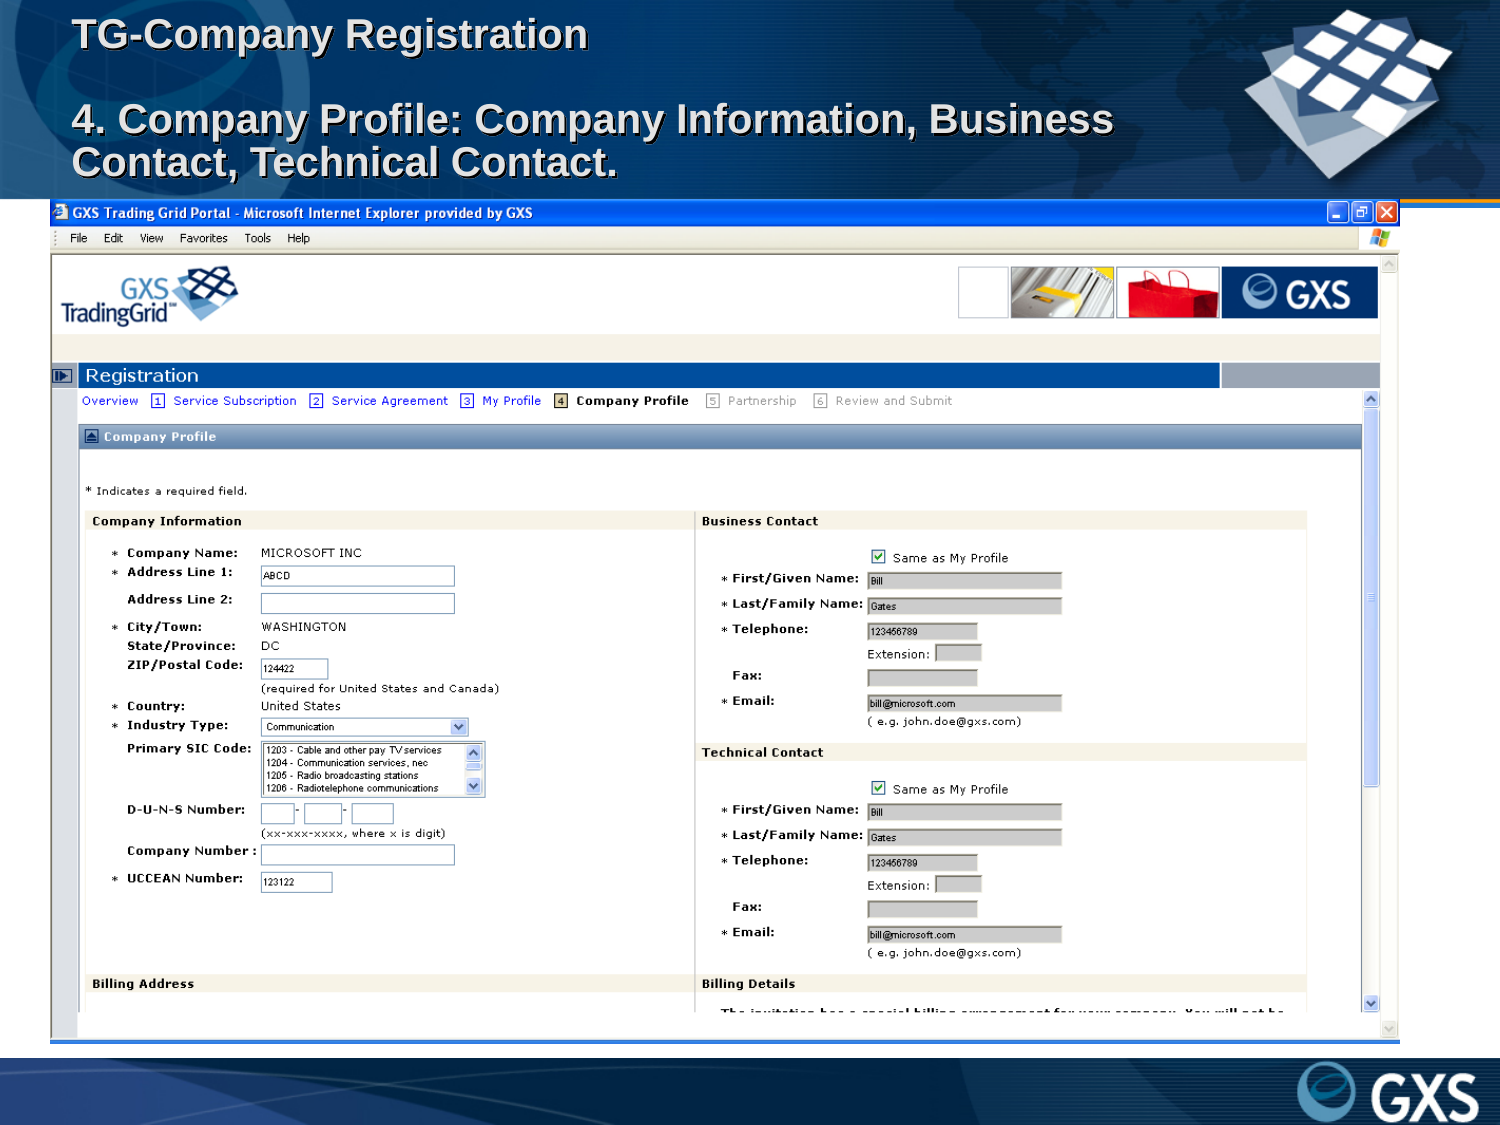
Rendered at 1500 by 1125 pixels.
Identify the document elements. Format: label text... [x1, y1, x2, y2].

picture [0, 0, 1500, 1044]
title TG-Company Registration 4. Company Profile: Company Information, Business Contact, Technical Contact. [56, 24, 1213, 176]
picture [0, 1058, 1500, 1125]
